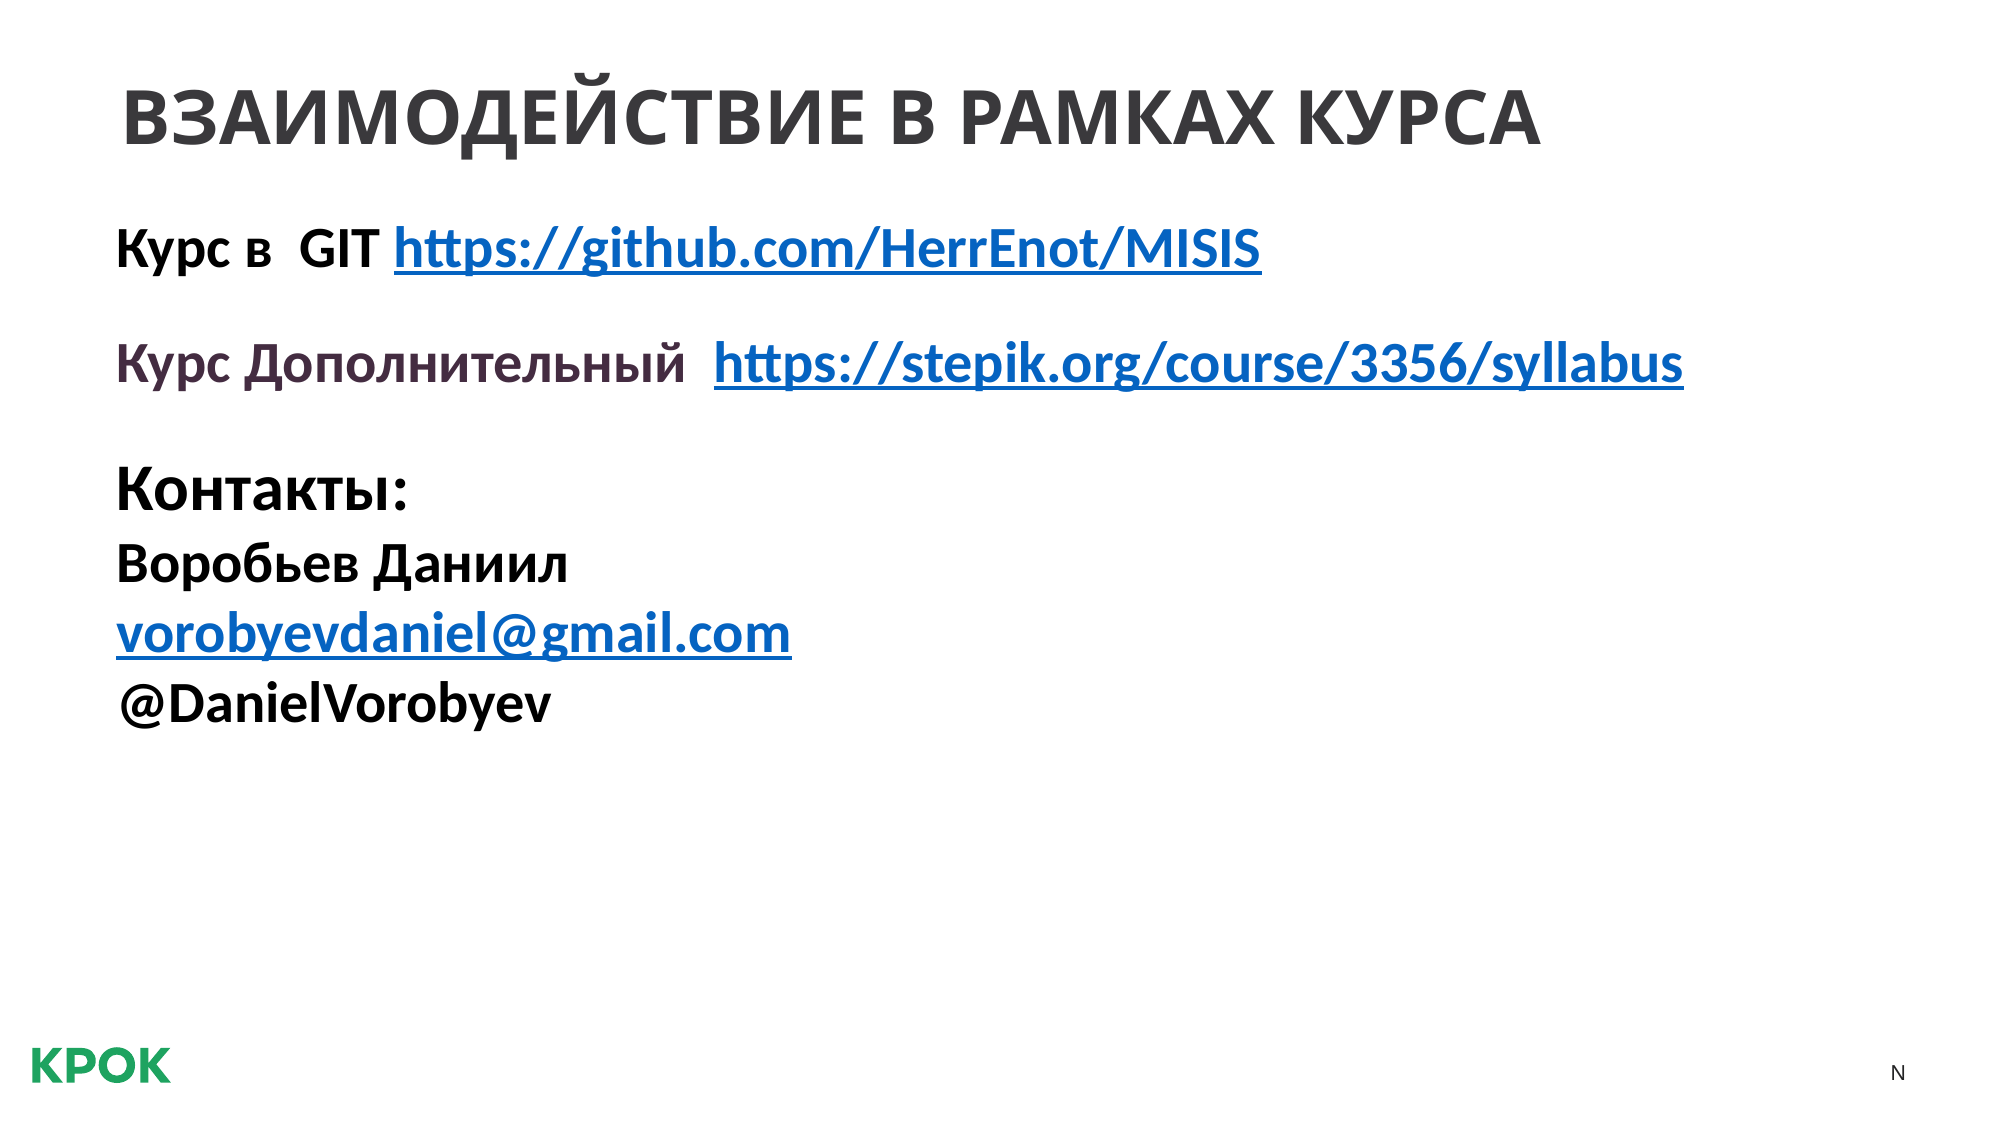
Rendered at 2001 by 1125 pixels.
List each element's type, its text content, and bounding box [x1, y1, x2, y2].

text_box [98, 1047, 136, 1084]
text_box [66, 1047, 96, 1083]
text_box N [1763, 1052, 1907, 1092]
text_box [32, 1047, 63, 1083]
text_box Курс в GIT https://github.com/HerrEnot/MISIS Курс Дополнительный https://stepik.org/course/3356/syllabus Контакты: Воробьев Даниил vorobyevdaniel@gmail.com @DanielVorobyev [101, 201, 1702, 742]
title ВЗАИМОДЕЙСТВИЕ В РАМКАХ КУРСА [120, 79, 1854, 162]
text_box [140, 1047, 171, 1083]
